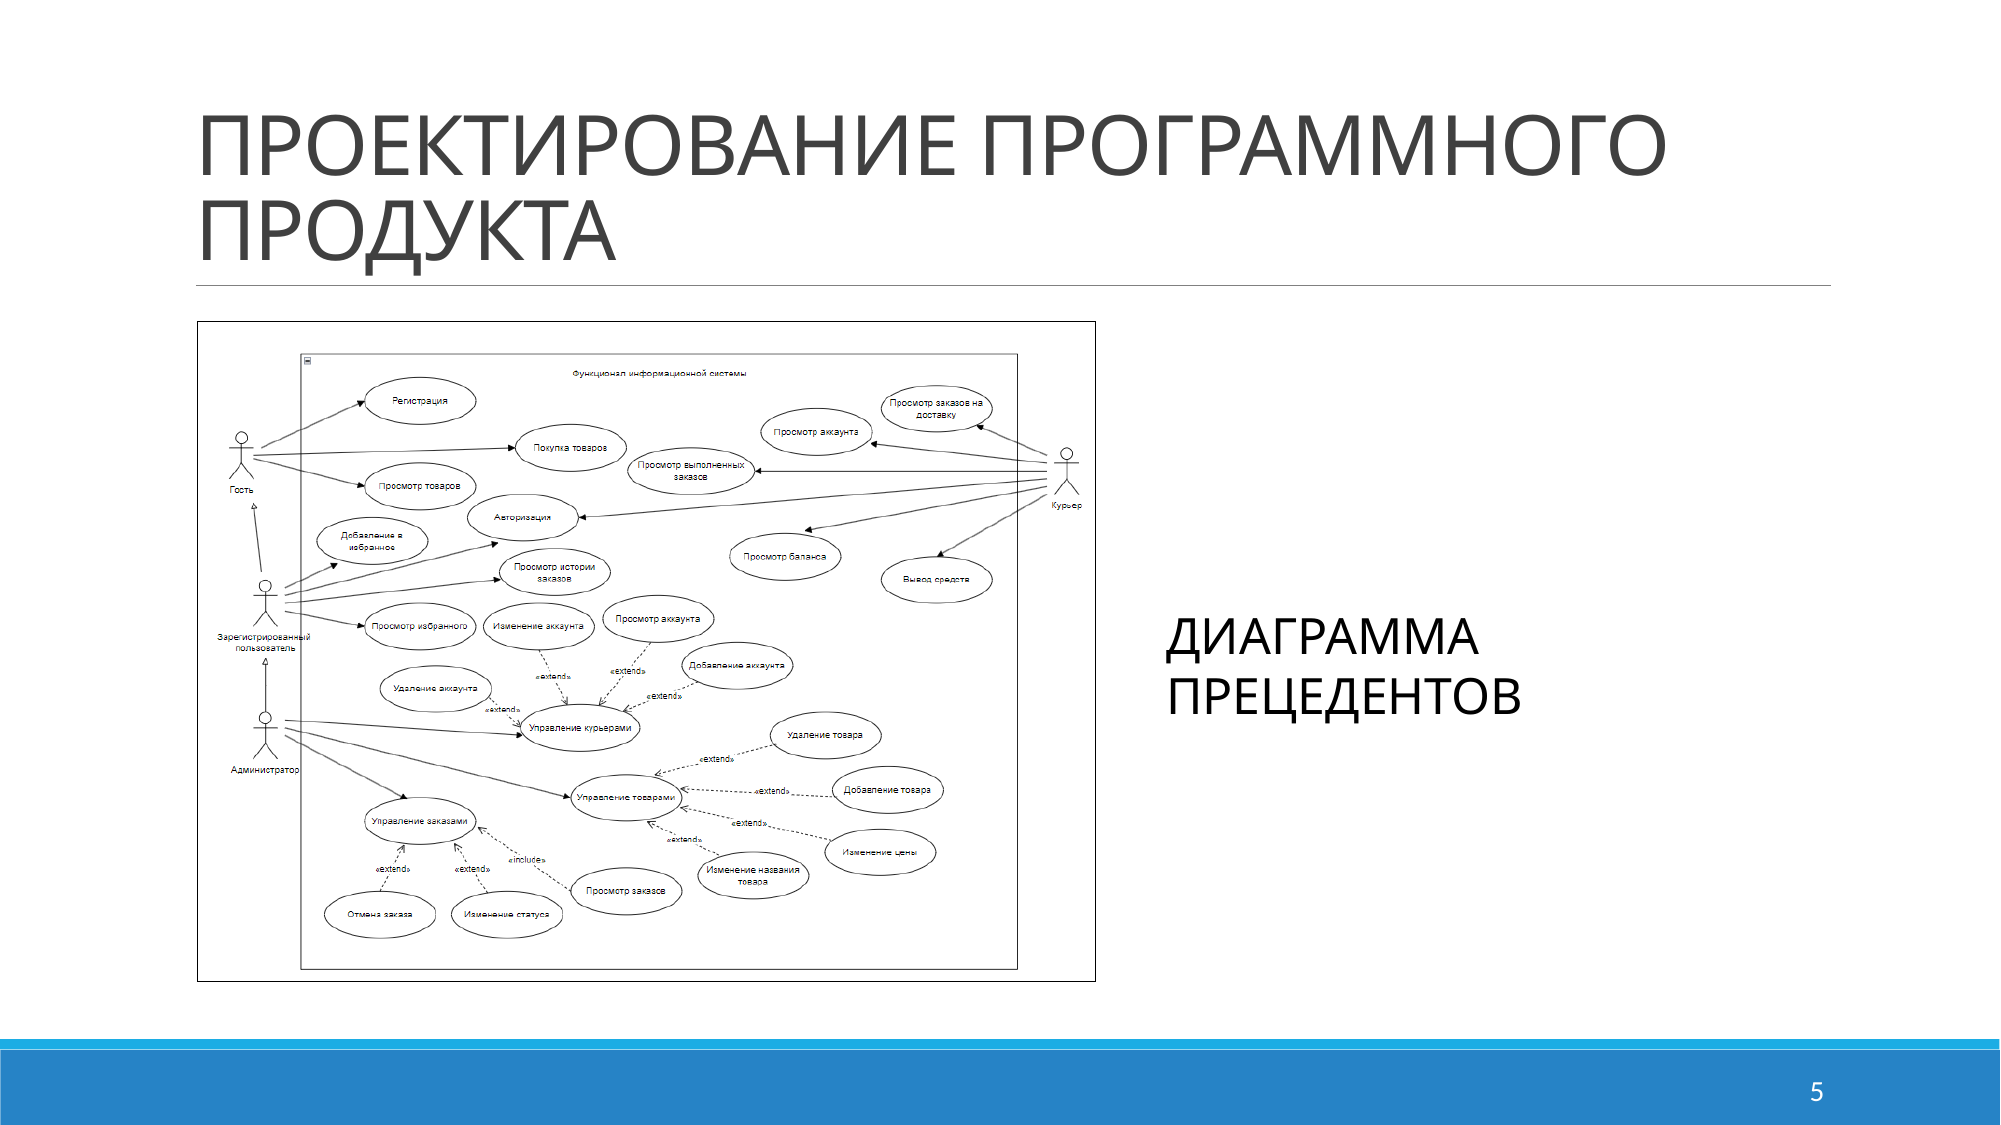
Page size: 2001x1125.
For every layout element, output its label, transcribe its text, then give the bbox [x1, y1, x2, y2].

title ПРОЕКТИРОВАНИЕ ПРОГРАММНОГО ПРОДУКТА [180, 47, 1885, 285]
picture [196, 321, 1096, 982]
text_box ДИАГРАММА ПРЕЦЕДЕНТОВ [1151, 596, 1830, 732]
slide_number 5 [1624, 1059, 1840, 1120]
